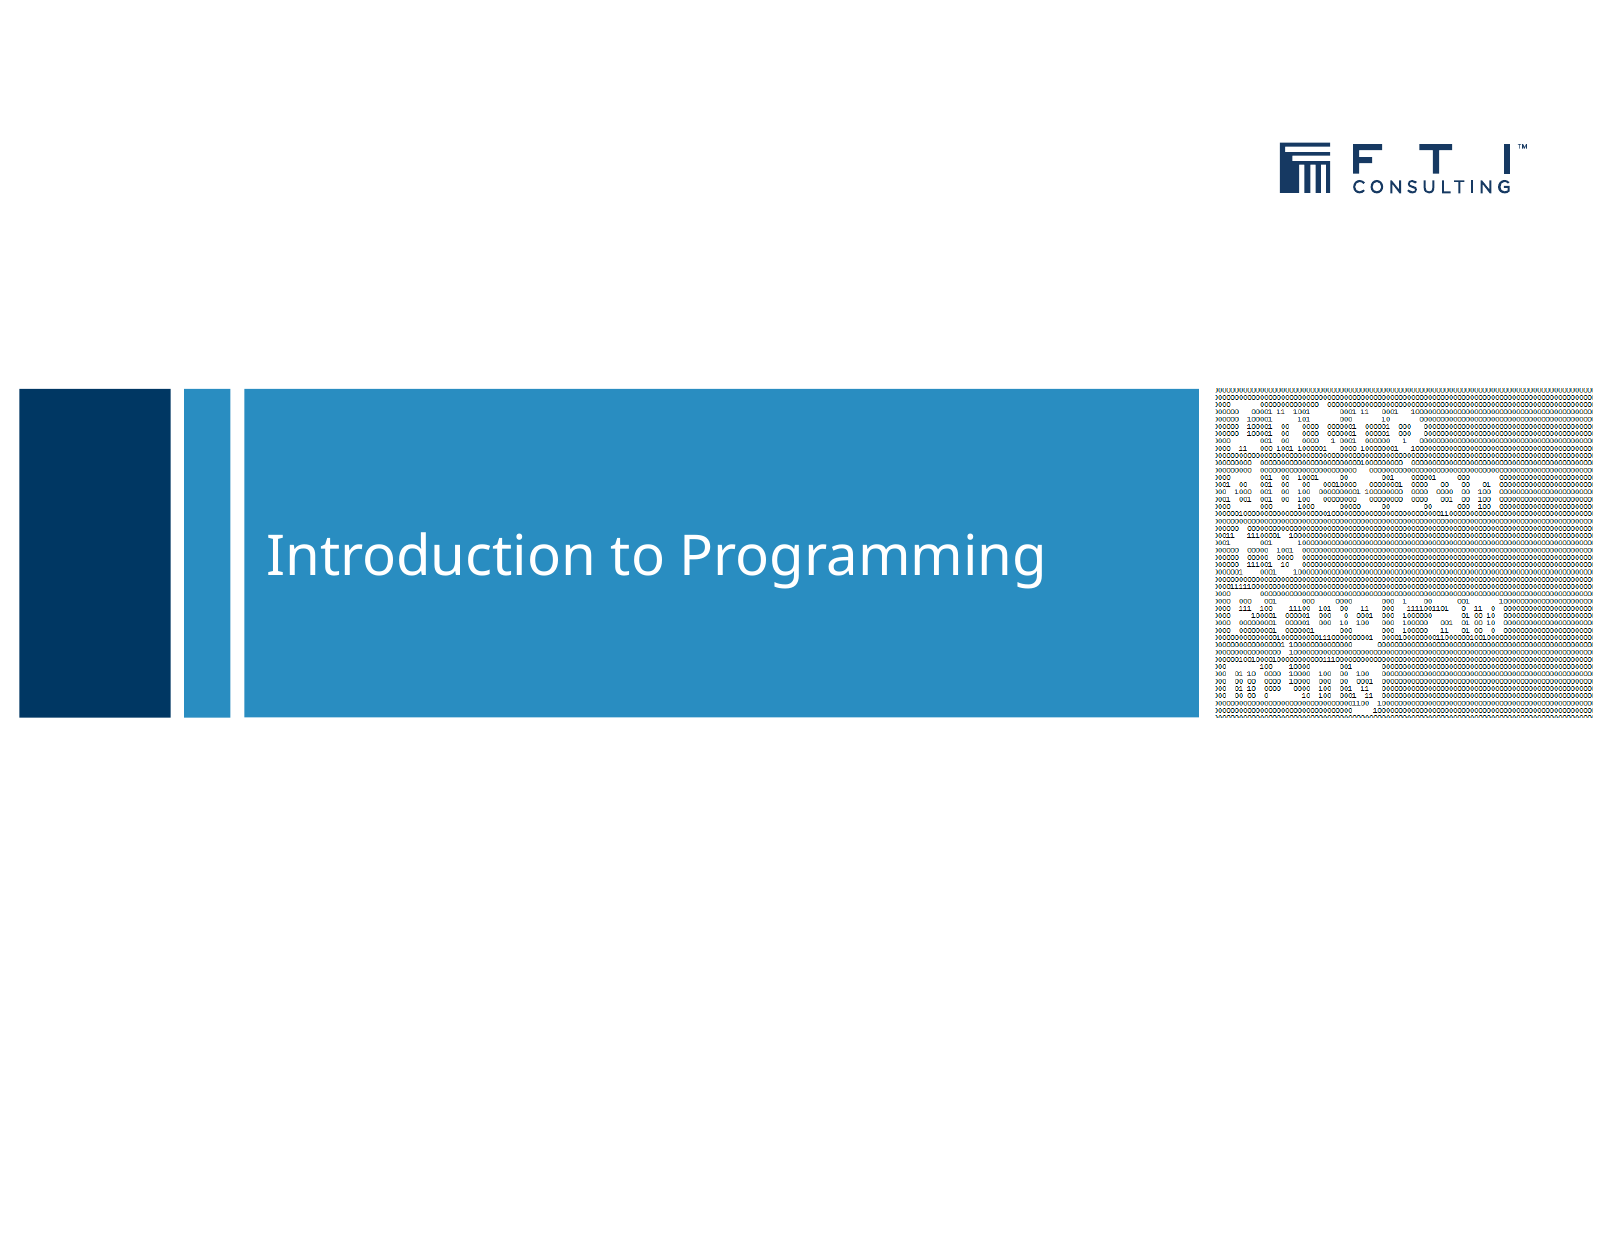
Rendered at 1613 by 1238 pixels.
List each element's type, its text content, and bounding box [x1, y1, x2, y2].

title Introduction to Programming [244, 388, 1199, 718]
list [1215, 388, 1593, 718]
